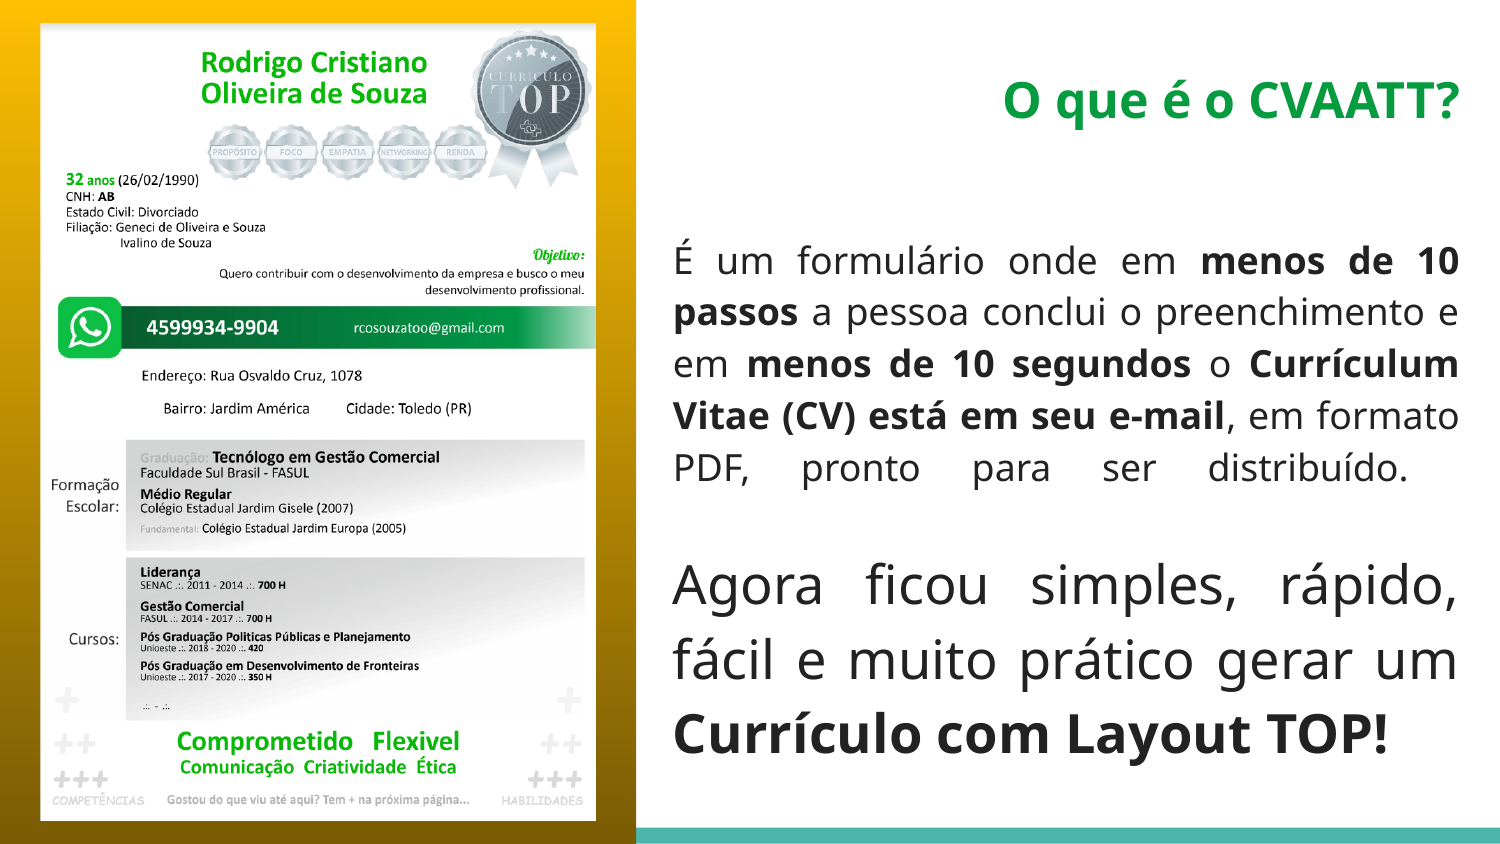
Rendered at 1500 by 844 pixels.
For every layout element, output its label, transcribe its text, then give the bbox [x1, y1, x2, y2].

text_box [0, 0, 637, 844]
picture [40, 22, 597, 821]
list O que é o CVAATT? É um formulário onde em menos de 10 passos a pessoa conclui o preenchimento e em menos de 10 segundos o Currículum Vitae (CV) está em seu e-mail, em formato PDF, pronto para ser distribuído. Agora ficou simples, rápido, fácil e muito prático gerar um Currículo com Layout TOP! [657, 44, 1476, 809]
